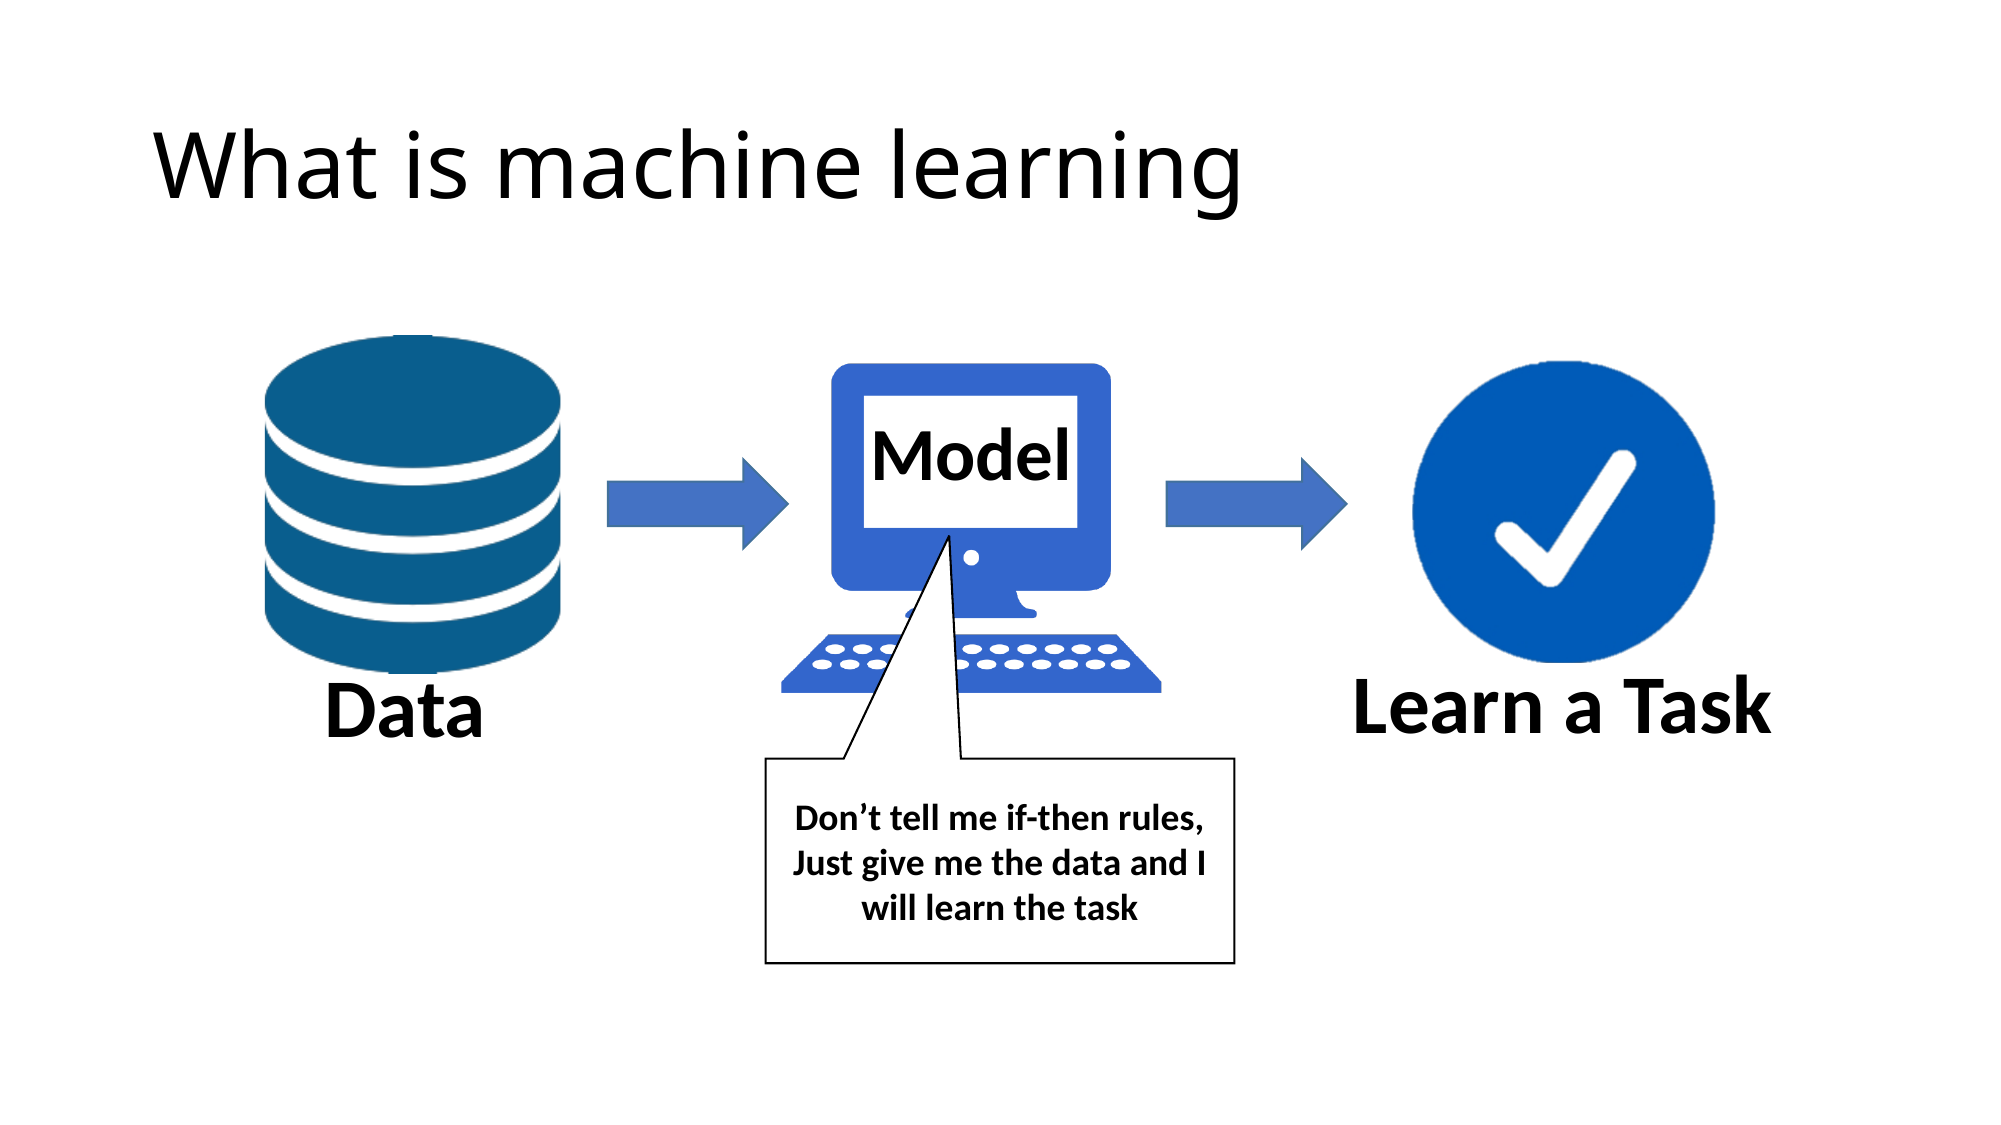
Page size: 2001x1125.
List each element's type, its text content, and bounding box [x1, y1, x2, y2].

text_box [207, 335, 1792, 763]
text_box Don’t tell me if-then rules, Just give me the data and I will learn the task [765, 763, 1235, 964]
title What is machine learning [137, 59, 1863, 278]
